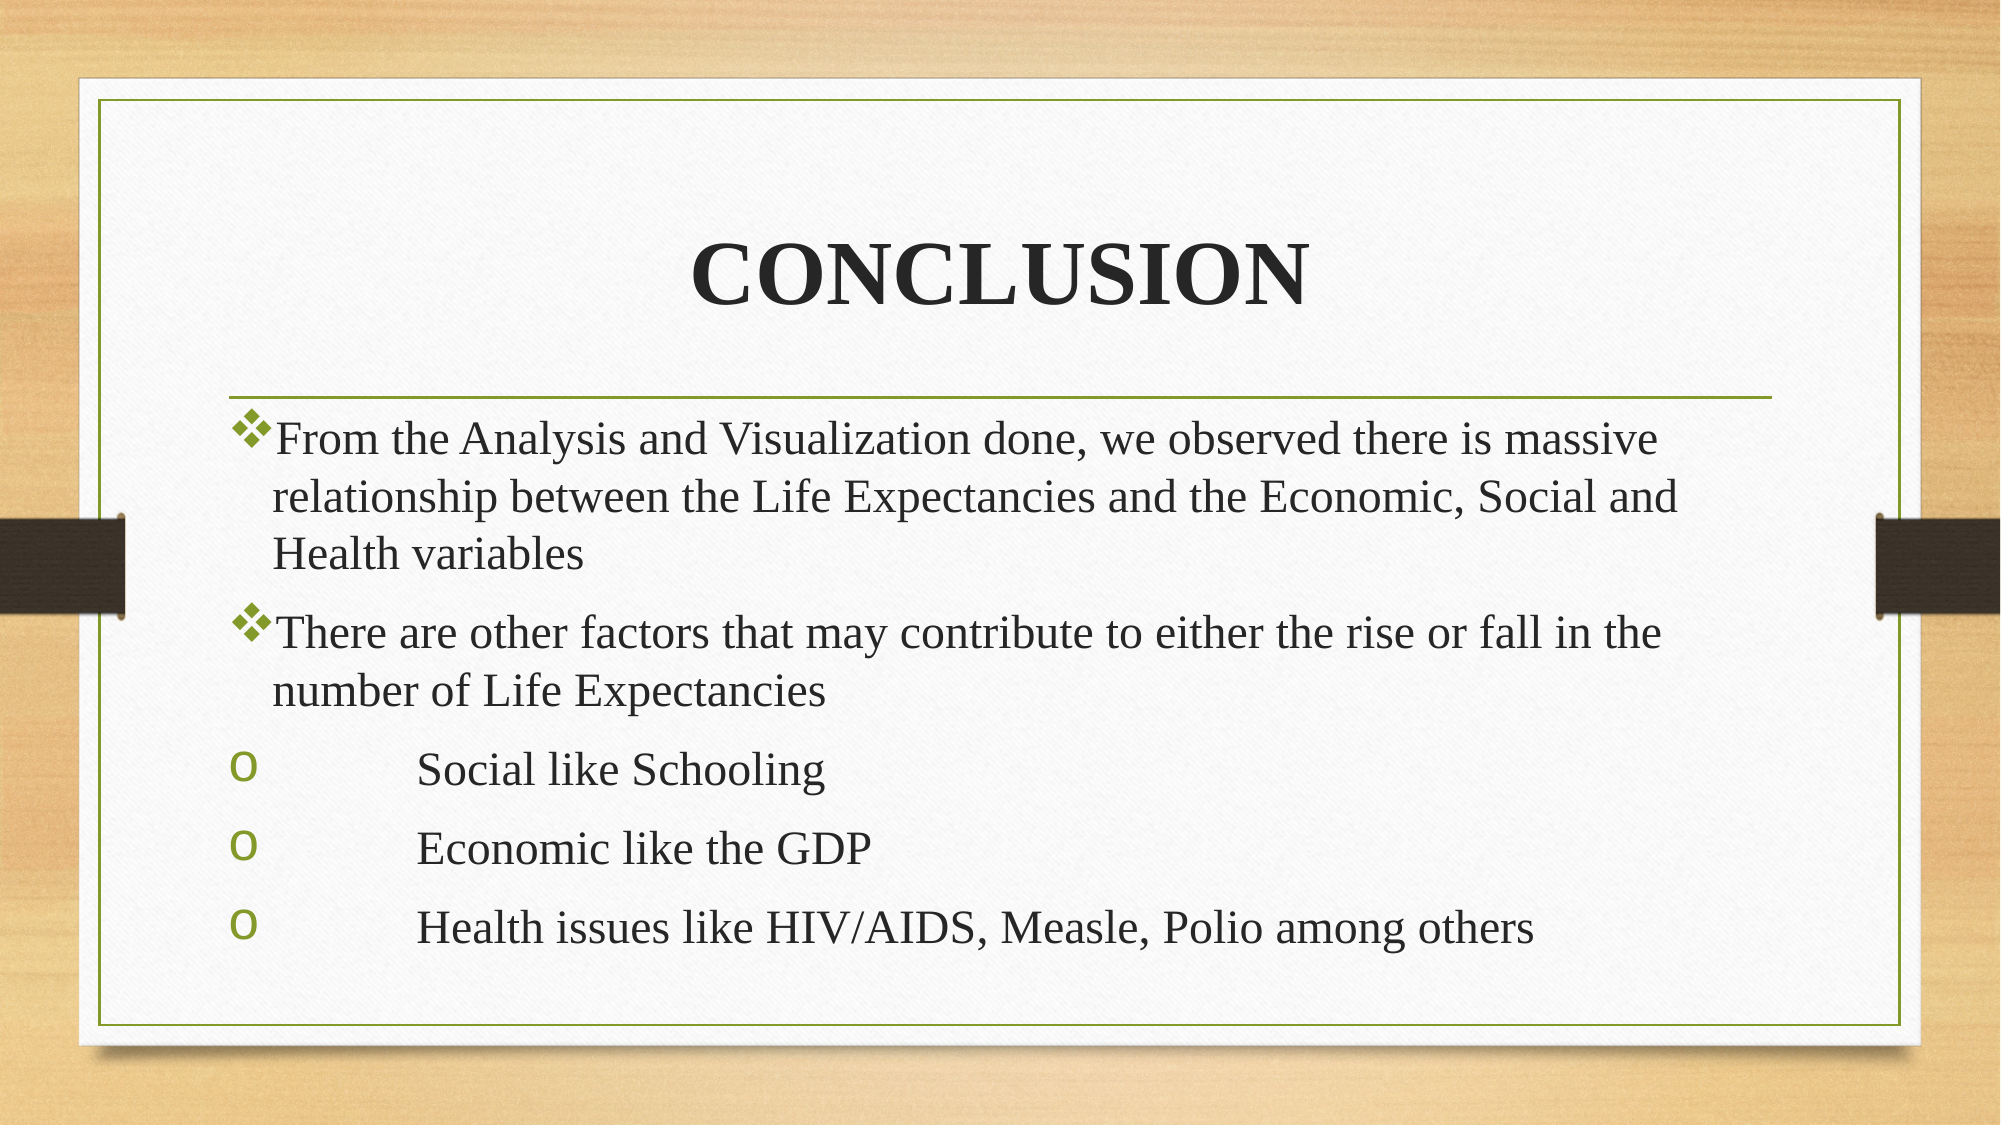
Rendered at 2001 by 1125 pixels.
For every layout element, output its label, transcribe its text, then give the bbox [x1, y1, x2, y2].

title CONCLUSION [212, 161, 1788, 375]
list From the Analysis and Visualization done, we observed there is massive relationship between the Life Expectancies and the Economic, Social and Health variables There are other factors that may contribute to either the rise or fall in the number of Life Expectancies Social like Schooling Economic like the GDP Health issues like HIV/AIDS, Measle, Polio among others [212, 399, 1788, 964]
picture [0, 0, 2001, 1125]
